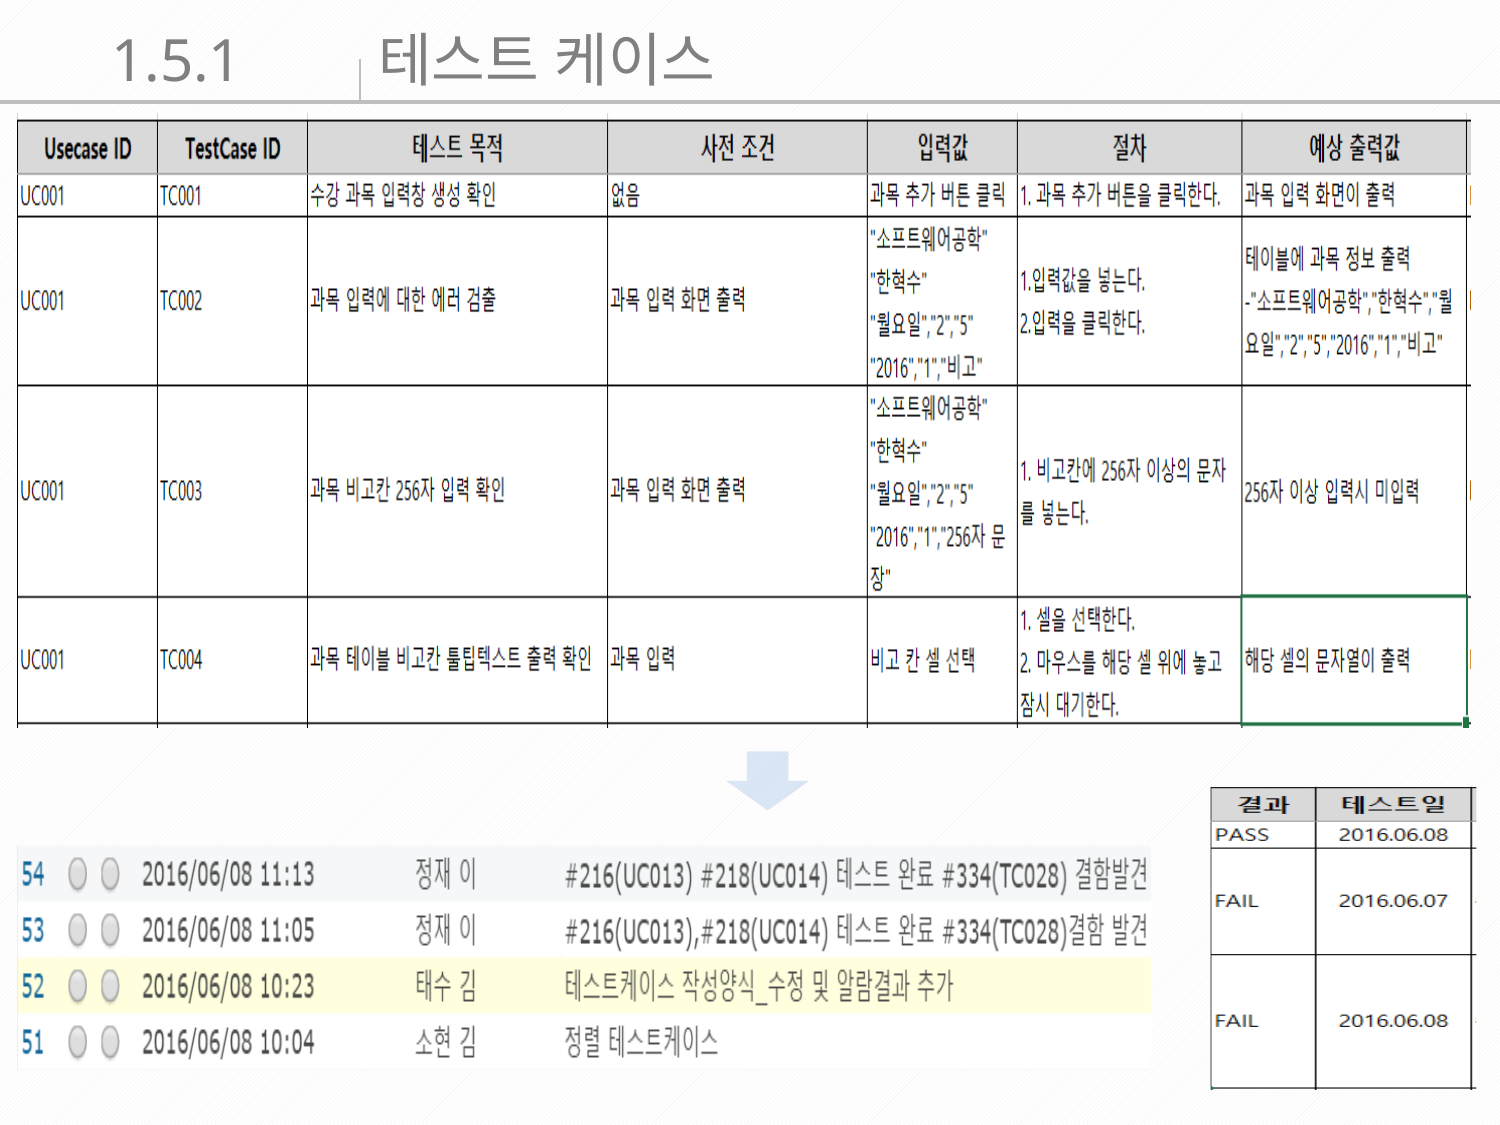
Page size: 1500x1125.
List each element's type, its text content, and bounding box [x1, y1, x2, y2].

text_box [724, 749, 811, 813]
picture [17, 845, 1151, 1071]
picture [1210, 786, 1477, 1090]
text_box 1.5.1 테스트 케이스 [0, 16, 821, 100]
picture [17, 113, 1471, 728]
